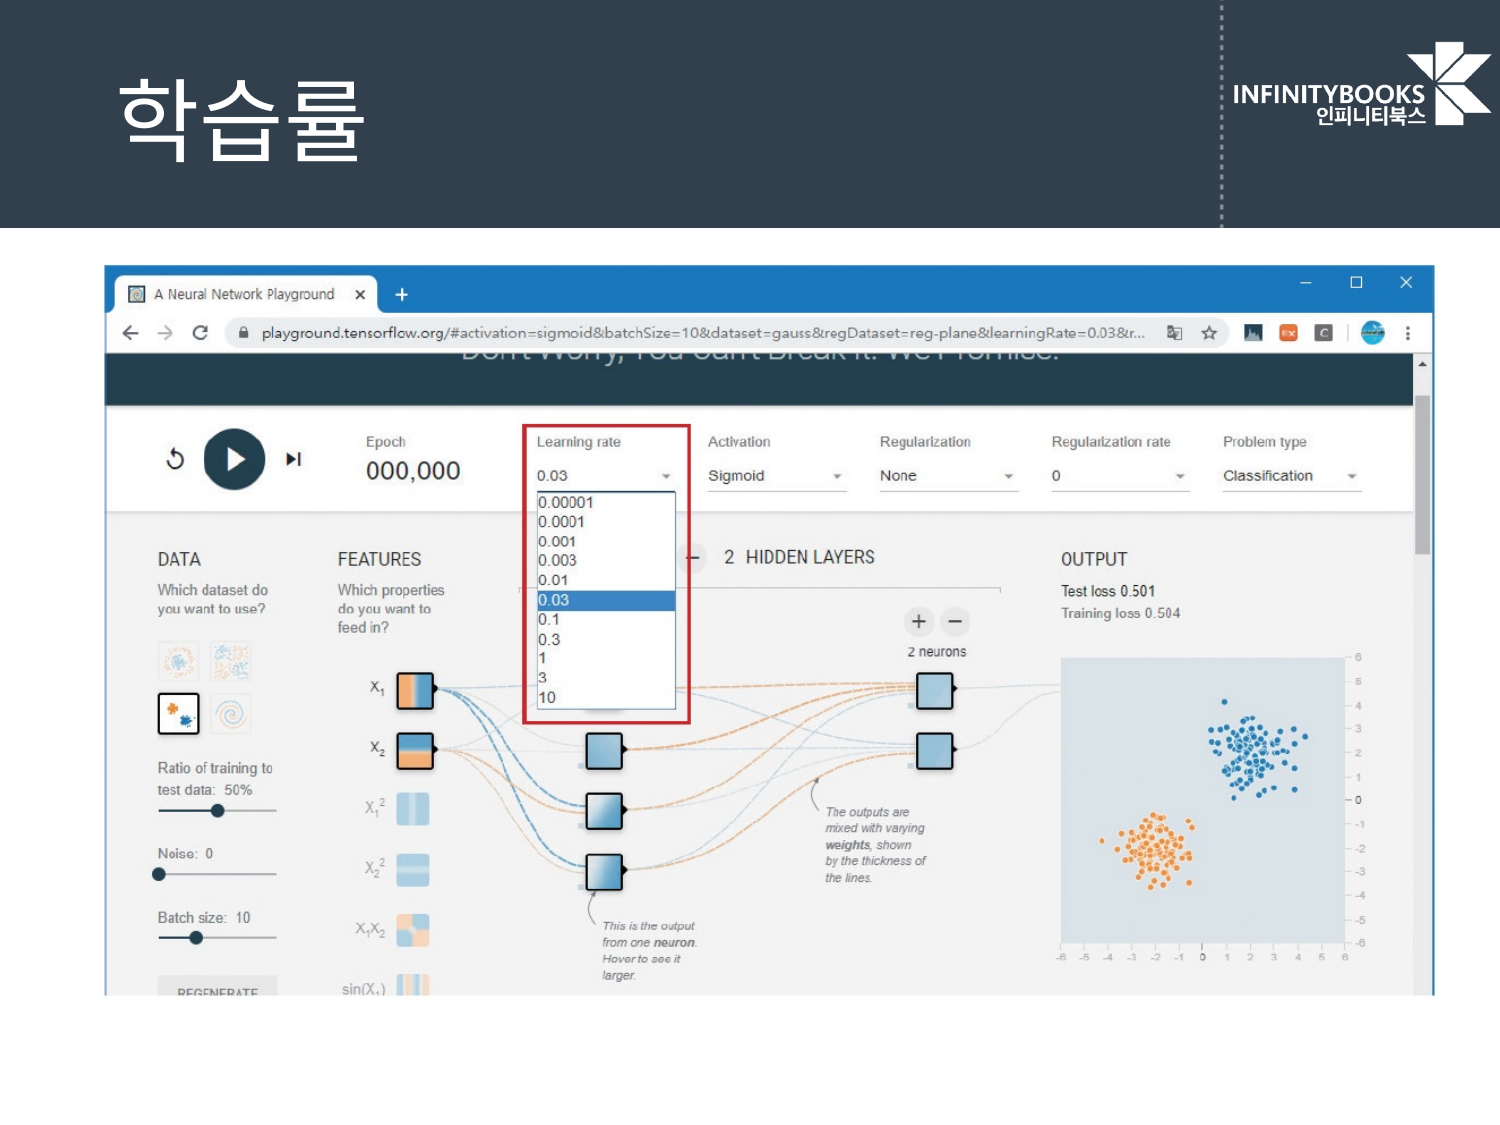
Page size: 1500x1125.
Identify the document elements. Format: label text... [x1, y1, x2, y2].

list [100, 263, 1439, 999]
title 학습률 [100, 37, 1438, 200]
picture [0, 0, 1500, 228]
